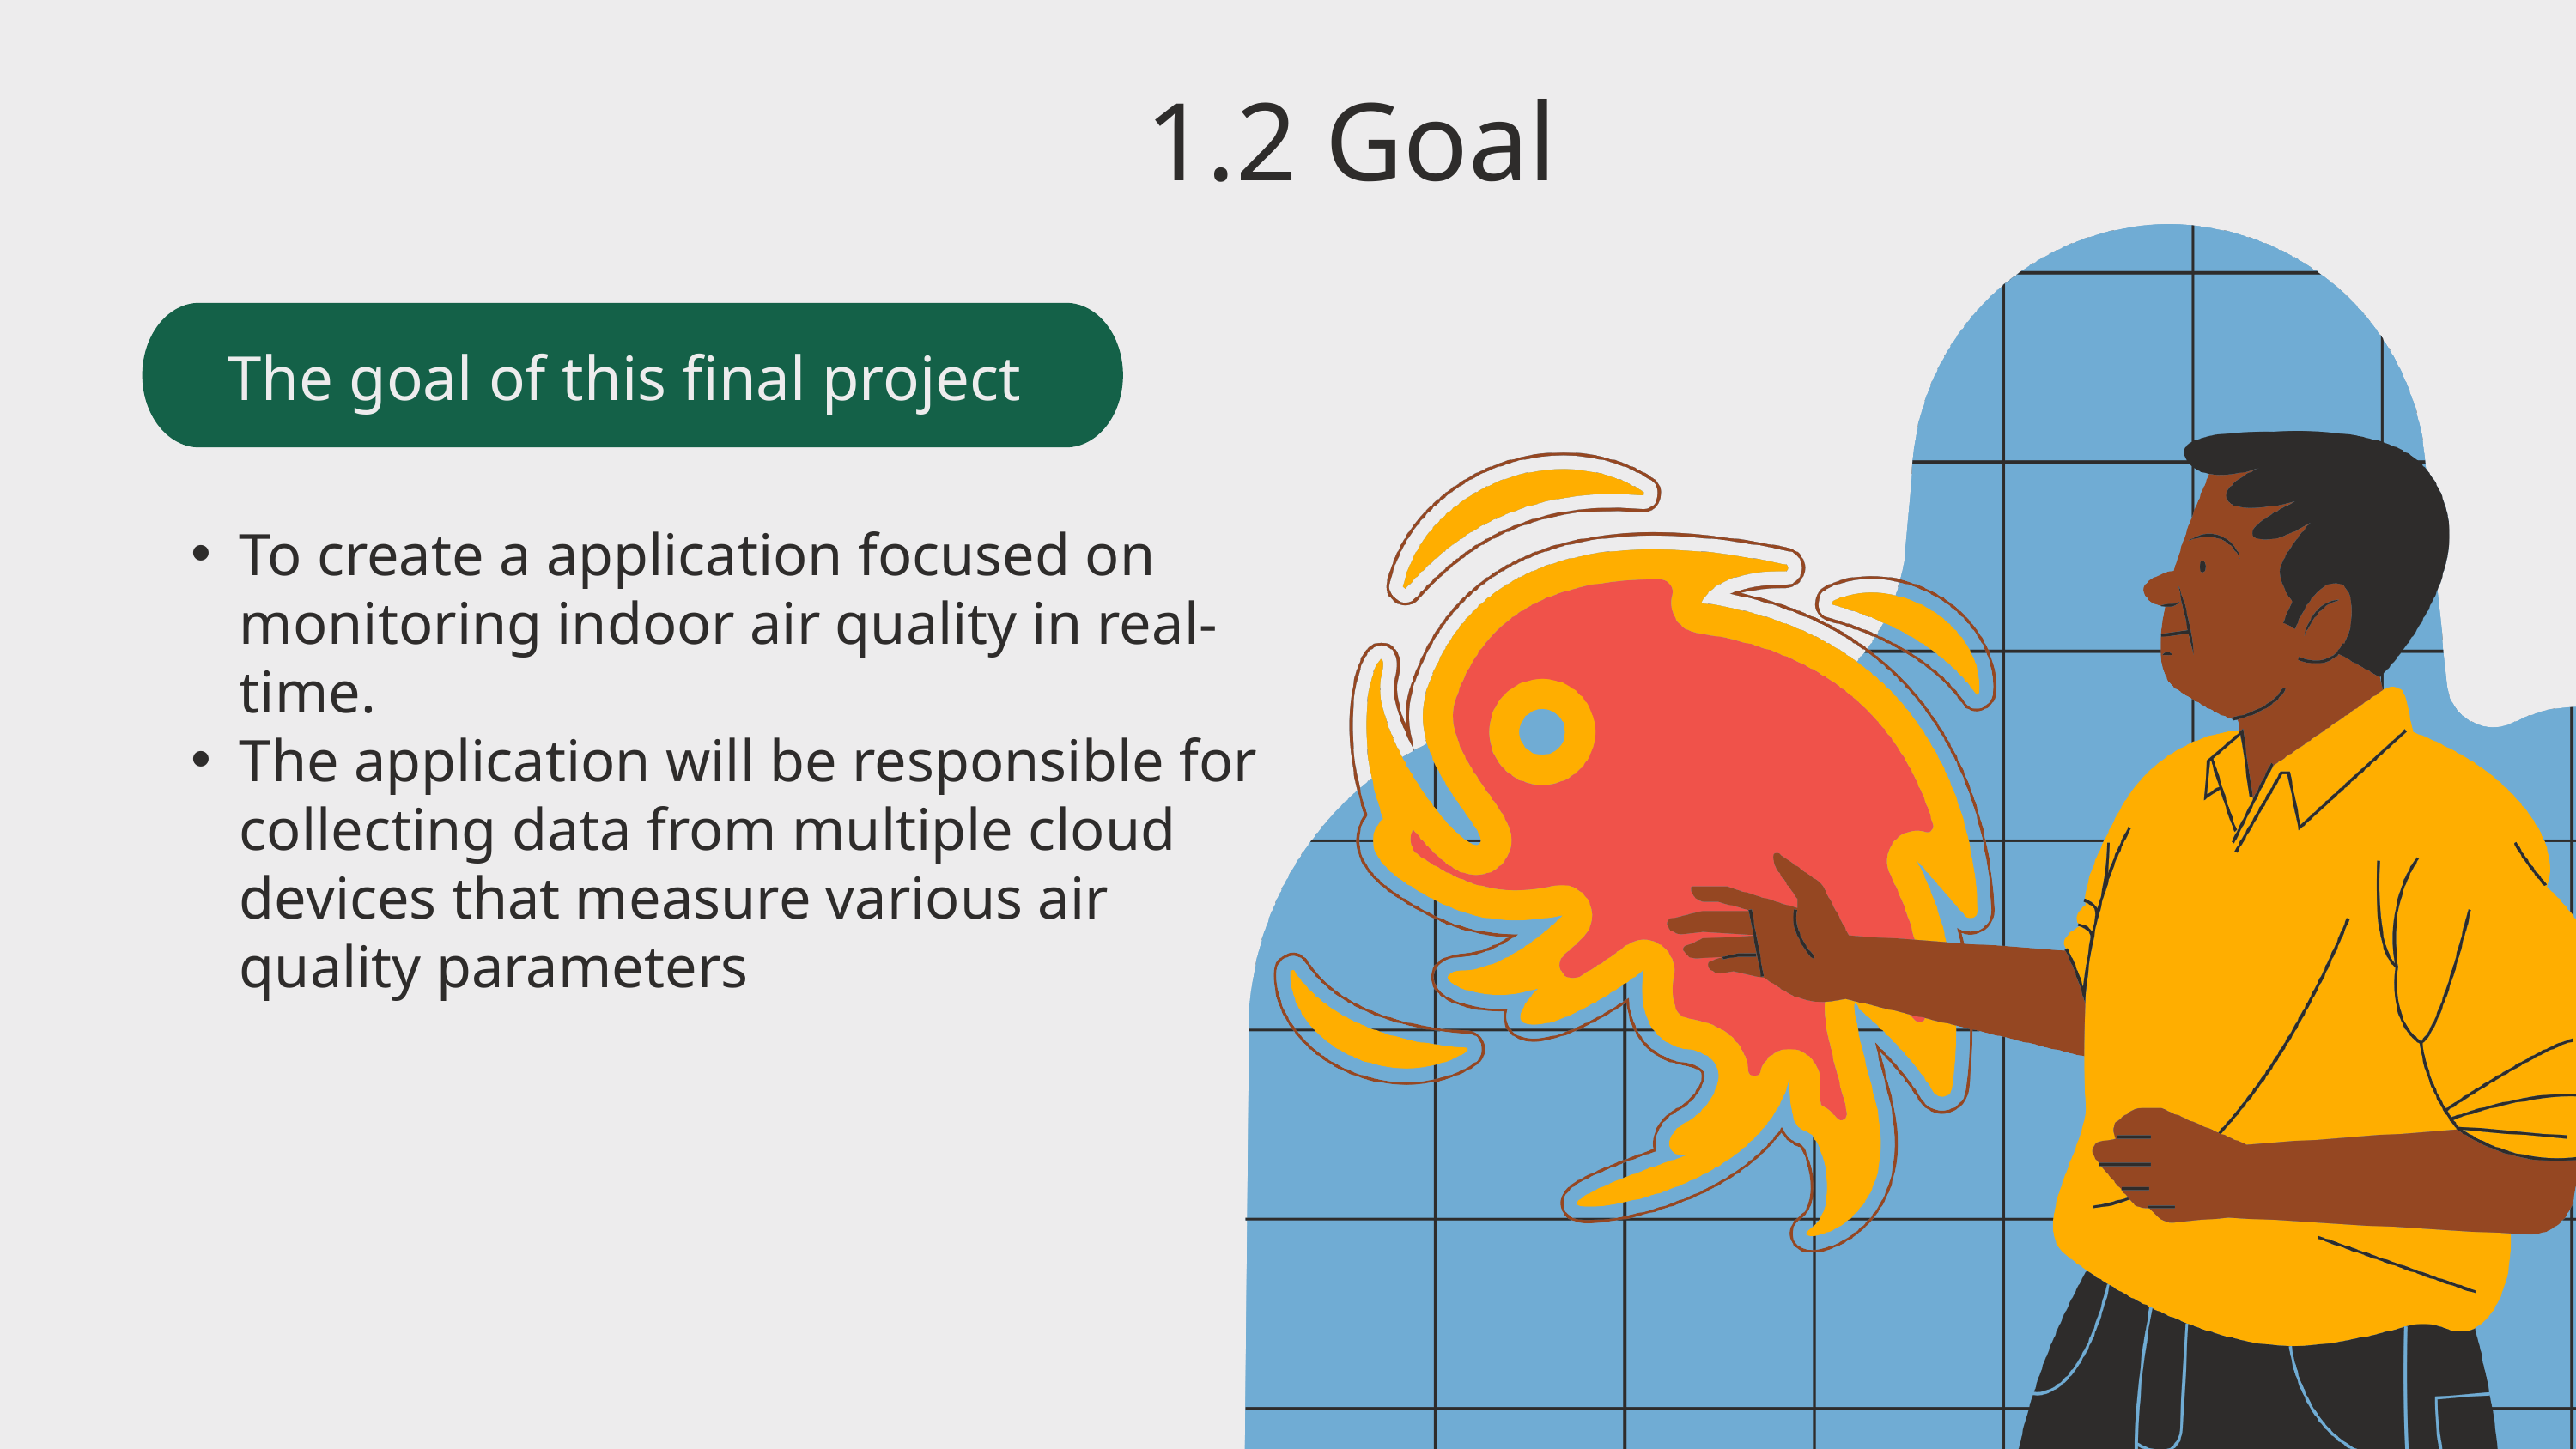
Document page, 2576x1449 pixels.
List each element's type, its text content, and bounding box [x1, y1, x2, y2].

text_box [142, 302, 1124, 448]
text_box 1.2 Goal [337, 73, 2366, 203]
text_box [1242, 224, 2576, 1449]
text_box To create a application focused on monitoring indoor air quality in real-time. The application will be responsible for collecting data from multiple cloud devices that measure various air quality parameters [142, 518, 1288, 999]
